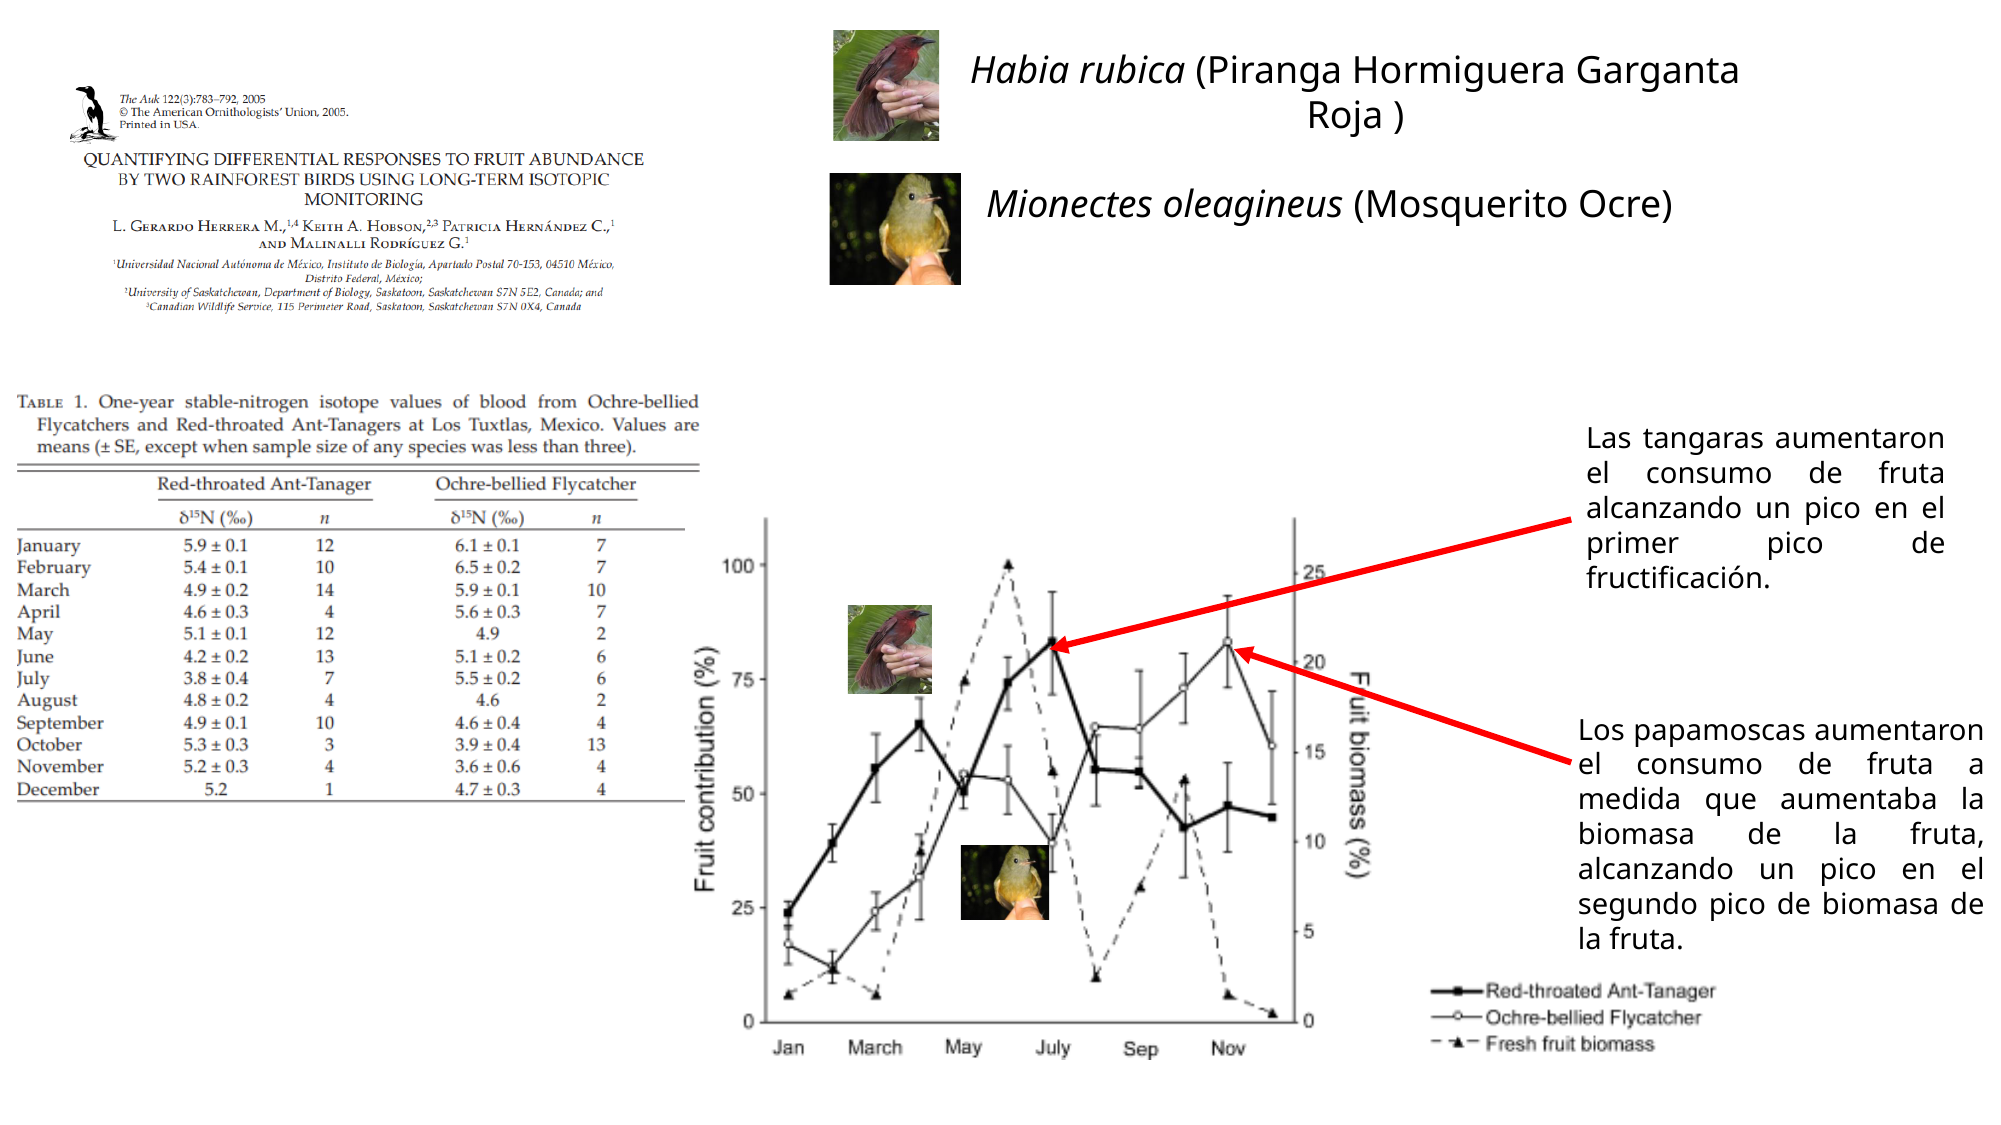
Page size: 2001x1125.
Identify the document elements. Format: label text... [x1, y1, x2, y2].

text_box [1048, 518, 1572, 650]
text_box Habia rubica (Piranga Hormiguera Garganta Roja ) [937, 39, 1773, 144]
text_box Los papamoscas aumentaron el consumo de fruta a medida que aumentaba la biomasa de la fruta, alcanzando un pico en el segundo pico de biomasa de la fruta. [1726, 703, 2000, 963]
picture [17, 391, 1726, 1061]
picture [832, 29, 940, 142]
text_box Las tangaras aumentaron el consumo de fruta alcanzando un pico en el primer pico de fructificación. [1571, 411, 1961, 602]
text_box Mionectes oleagineus (Mosquerito Ocre) [971, 172, 1973, 233]
picture [829, 173, 962, 286]
picture [69, 76, 647, 316]
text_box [1233, 648, 1572, 764]
